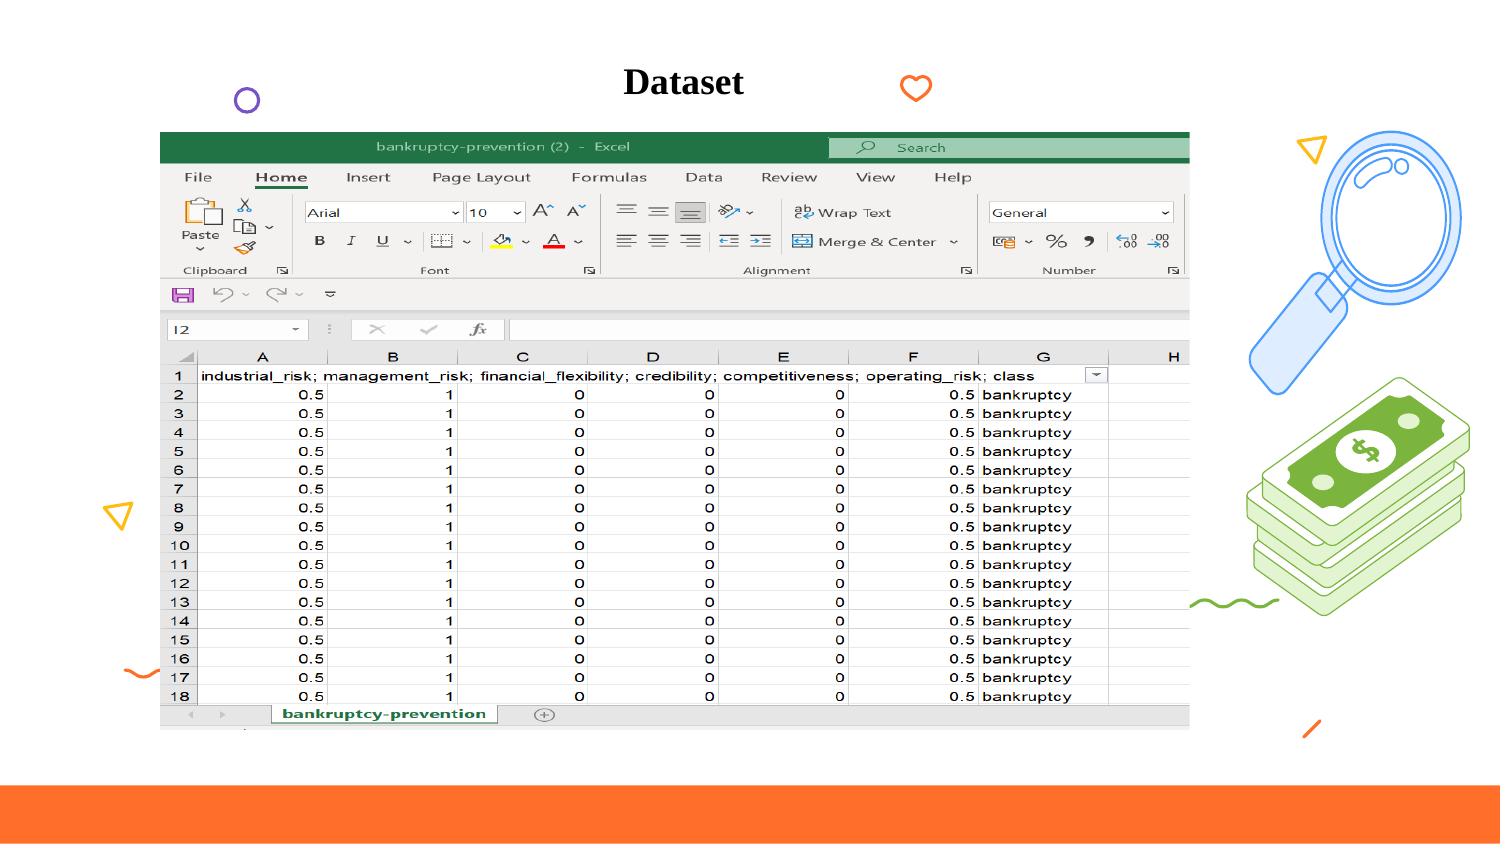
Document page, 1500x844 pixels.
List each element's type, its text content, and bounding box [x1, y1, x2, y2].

text_box Dataset [480, 32, 887, 124]
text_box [1246, 130, 1471, 616]
picture [158, 126, 1190, 730]
